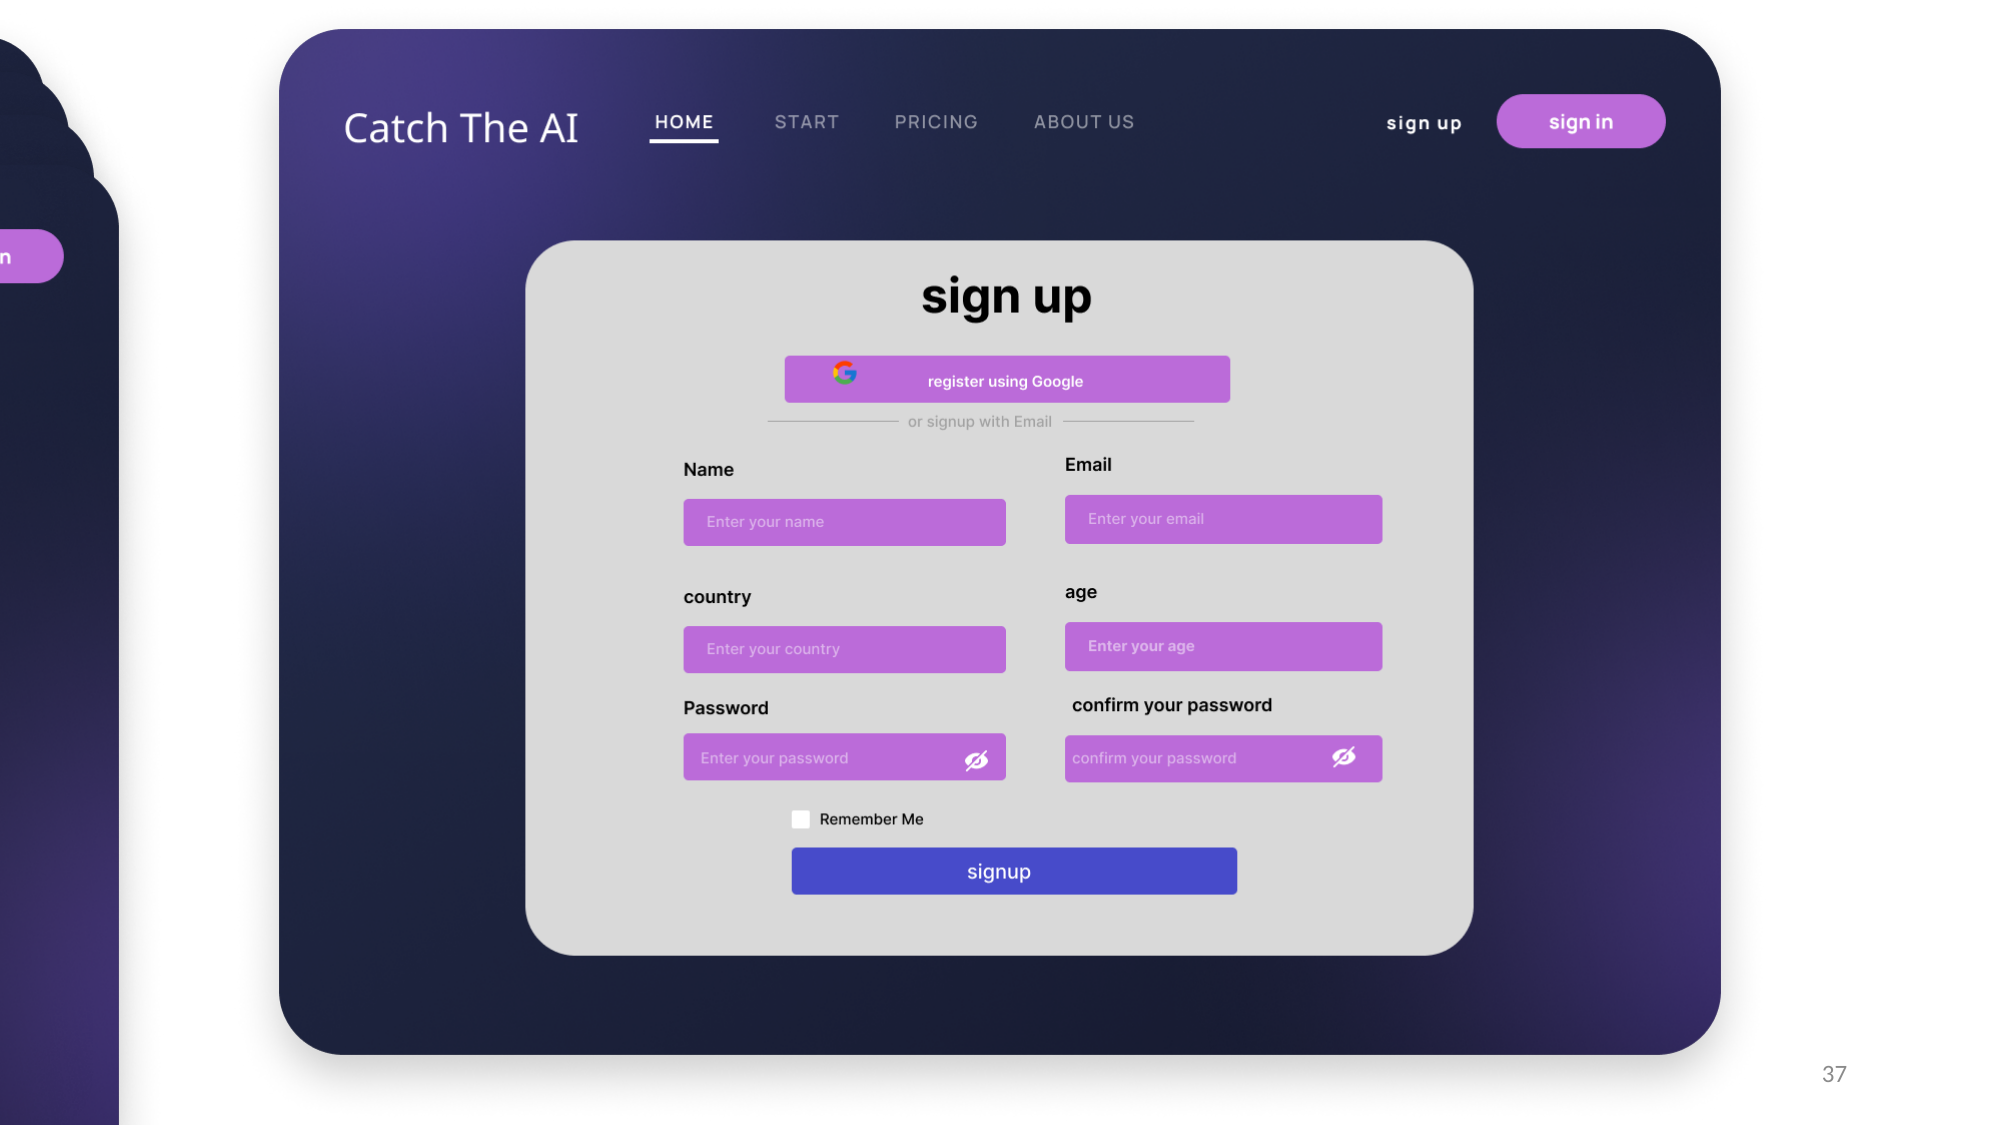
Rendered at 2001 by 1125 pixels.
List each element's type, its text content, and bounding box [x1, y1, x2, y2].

picture [0, 5, 169, 1125]
slide_number 37 [1771, 1042, 1863, 1103]
picture [229, 0, 1771, 1125]
